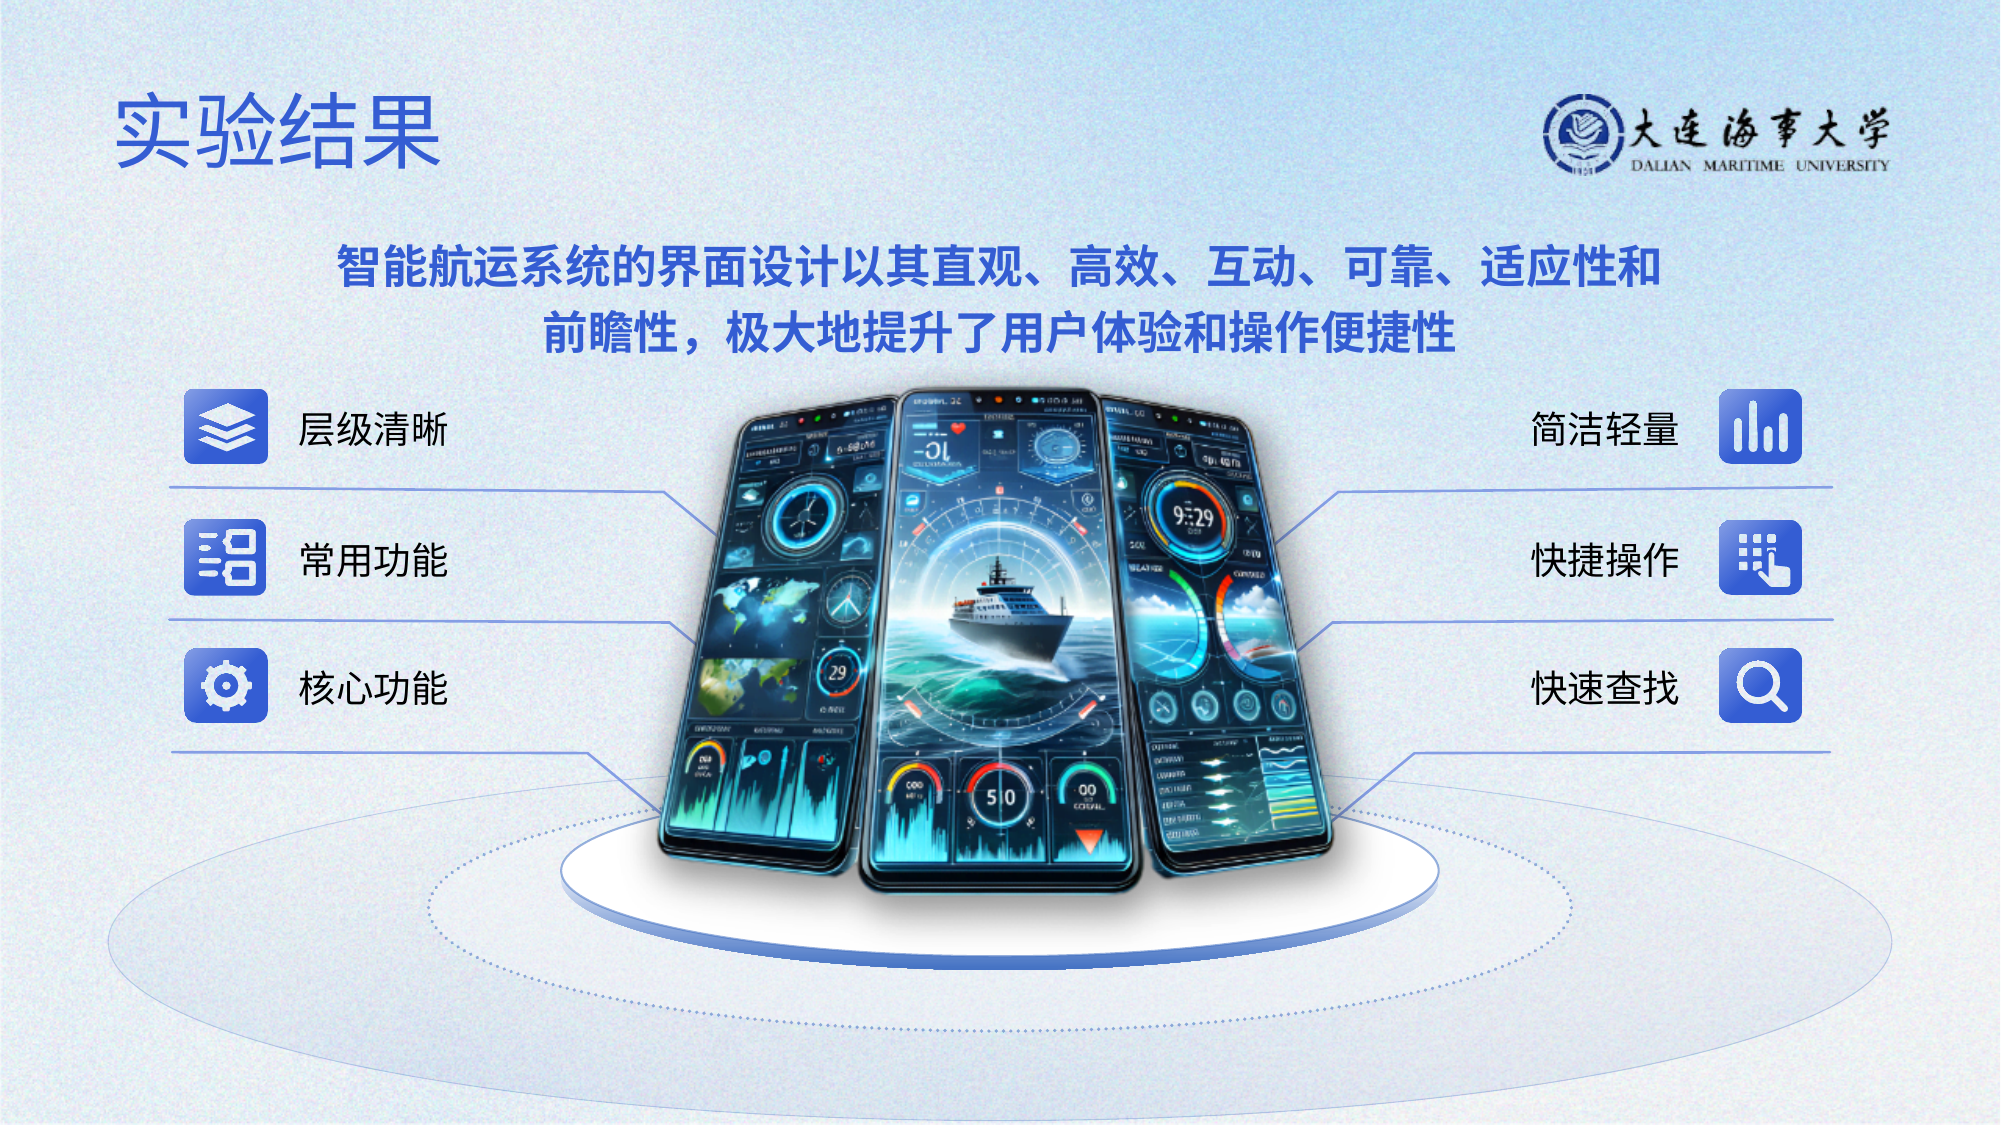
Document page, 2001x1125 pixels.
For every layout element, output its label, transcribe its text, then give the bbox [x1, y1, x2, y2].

text_box [183, 388, 269, 465]
text_box 核心功能 [298, 665, 394, 711]
picture [0, 0, 2001, 1125]
text_box [108, 807, 1892, 1121]
text_box [1718, 388, 1804, 465]
text_box [1718, 647, 1804, 724]
text_box 简洁轻量 [1586, 406, 1681, 452]
text_box 快捷操作 [1586, 537, 1681, 583]
text_box 层级清晰 [298, 406, 394, 452]
text_box 实验结果 [96, 72, 1038, 187]
text_box [183, 647, 269, 724]
text_box 智能航运系统的界面设计以其直观、高效、互动、可靠、适应性和前瞻性，极大地提升了用户体验和操作便捷性 [314, 226, 1686, 359]
text_box [1718, 519, 1804, 596]
text_box [183, 518, 268, 597]
text_box 常用功能 [298, 537, 394, 583]
text_box 快速查找 [1586, 665, 1681, 711]
